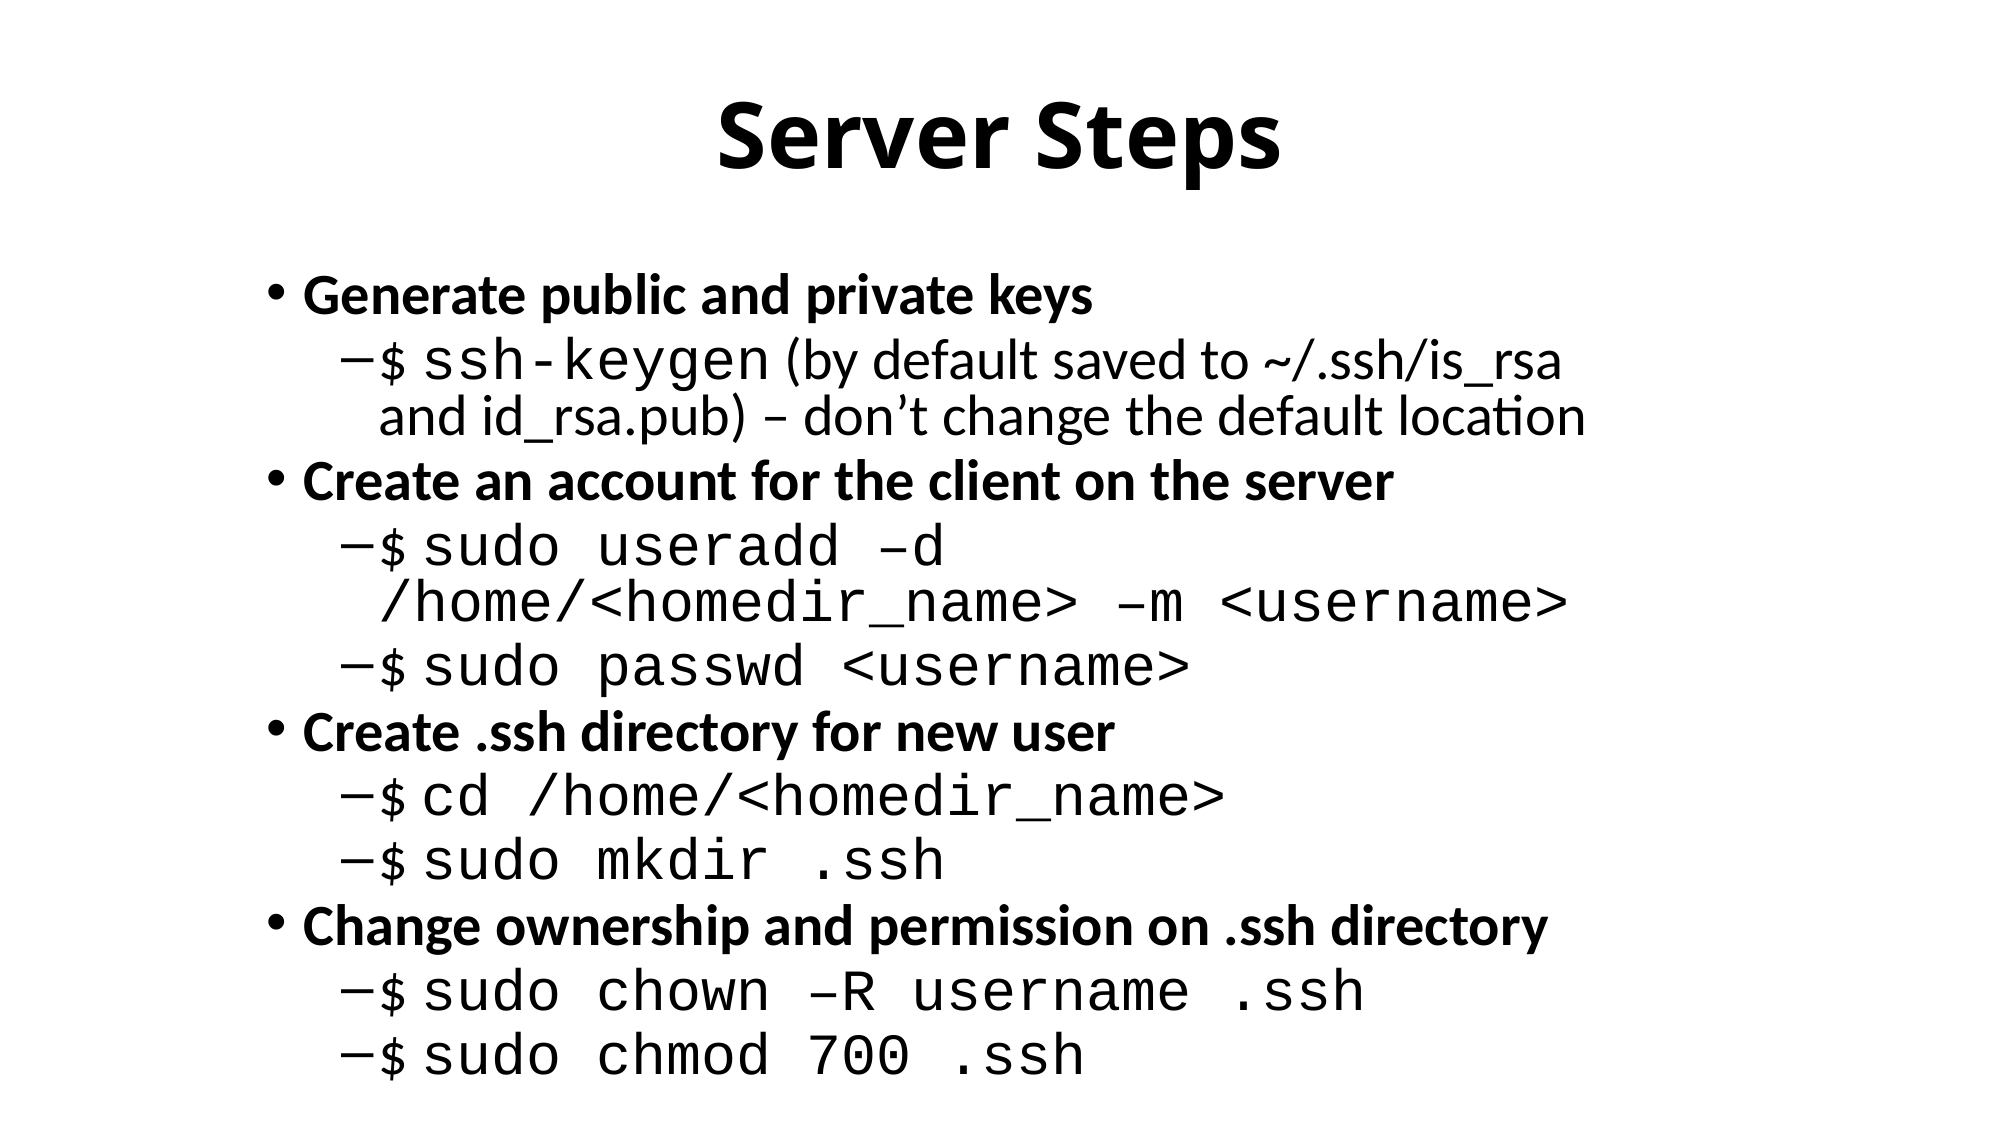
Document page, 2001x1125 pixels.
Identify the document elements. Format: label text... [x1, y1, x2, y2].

title Server Steps [324, 45, 1675, 233]
list Generate public and private keys $ ssh-keygen (by default saved to ~/.ssh/is_rsa and id_rsa.pub) – don’t change the default location Create an account for the client on the server $ sudo useradd –d /home/<homedir_name> –m <username> $ sudo passwd <username> Create .ssh directory for new user $ cd /home/<homedir_name> $ sudo mkdir .ssh Change ownership and permission on .ssh directory $ sudo chown –R username .ssh $ sudo chmod 700 .ssh [101, 262, 1675, 1050]
